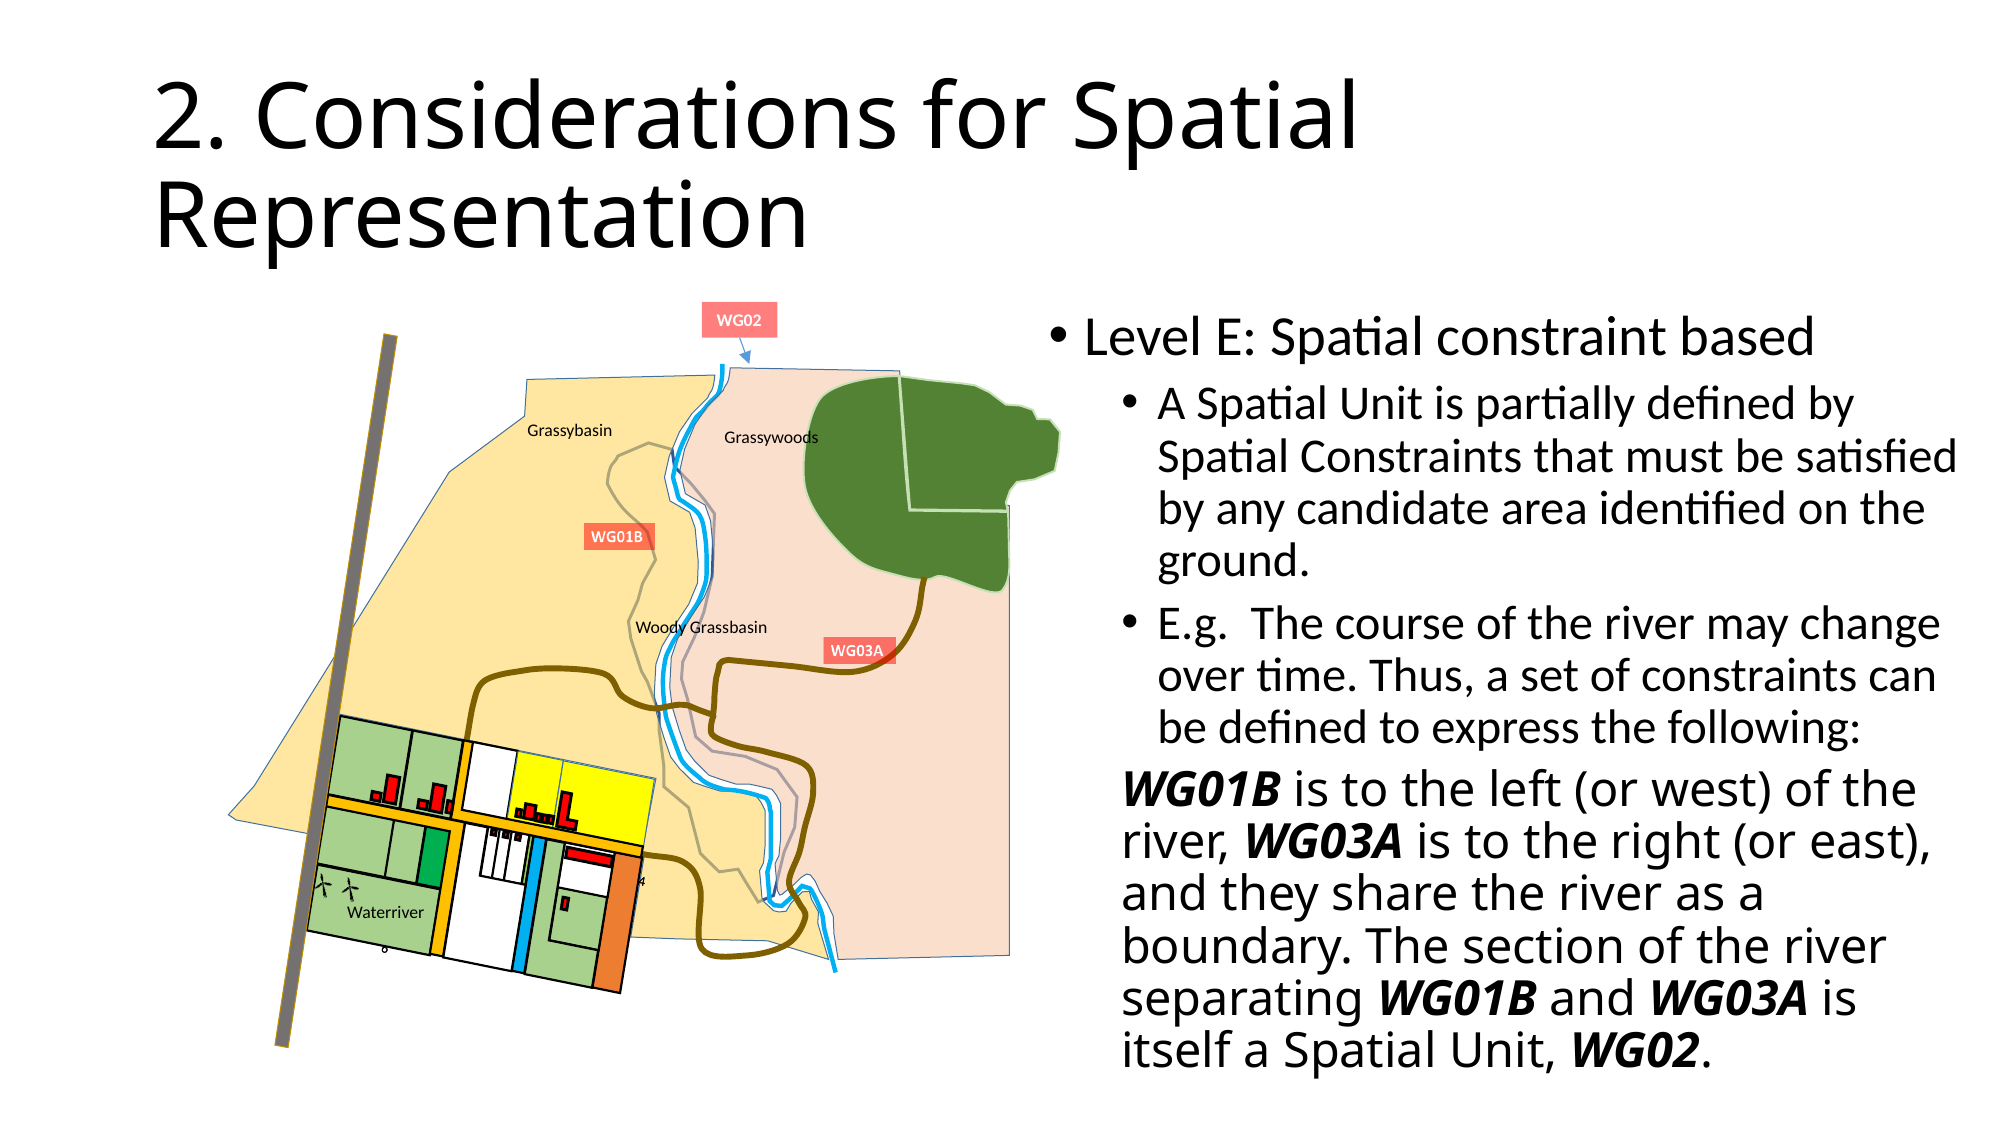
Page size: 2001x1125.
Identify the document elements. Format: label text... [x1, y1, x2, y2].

title 2. Considerations for Spatial Representation [137, 59, 1863, 278]
list Level E: Spatial constraint based A Spatial Unit is partially defined by Spatial Constraints that must be satisfied by any candidate area identified on the ground. E.g. The course of the river may change over time. Thus, a set of constraints can be defined to express the following: WG01B is to the left (or west) of the river, WG03A is to the right (or east), and they share the river as a boundary. The section of the river separating WG01B and WG03A is itself a Spatial Unit, WG02. [1033, 299, 1976, 1125]
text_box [228, 301, 1061, 1048]
